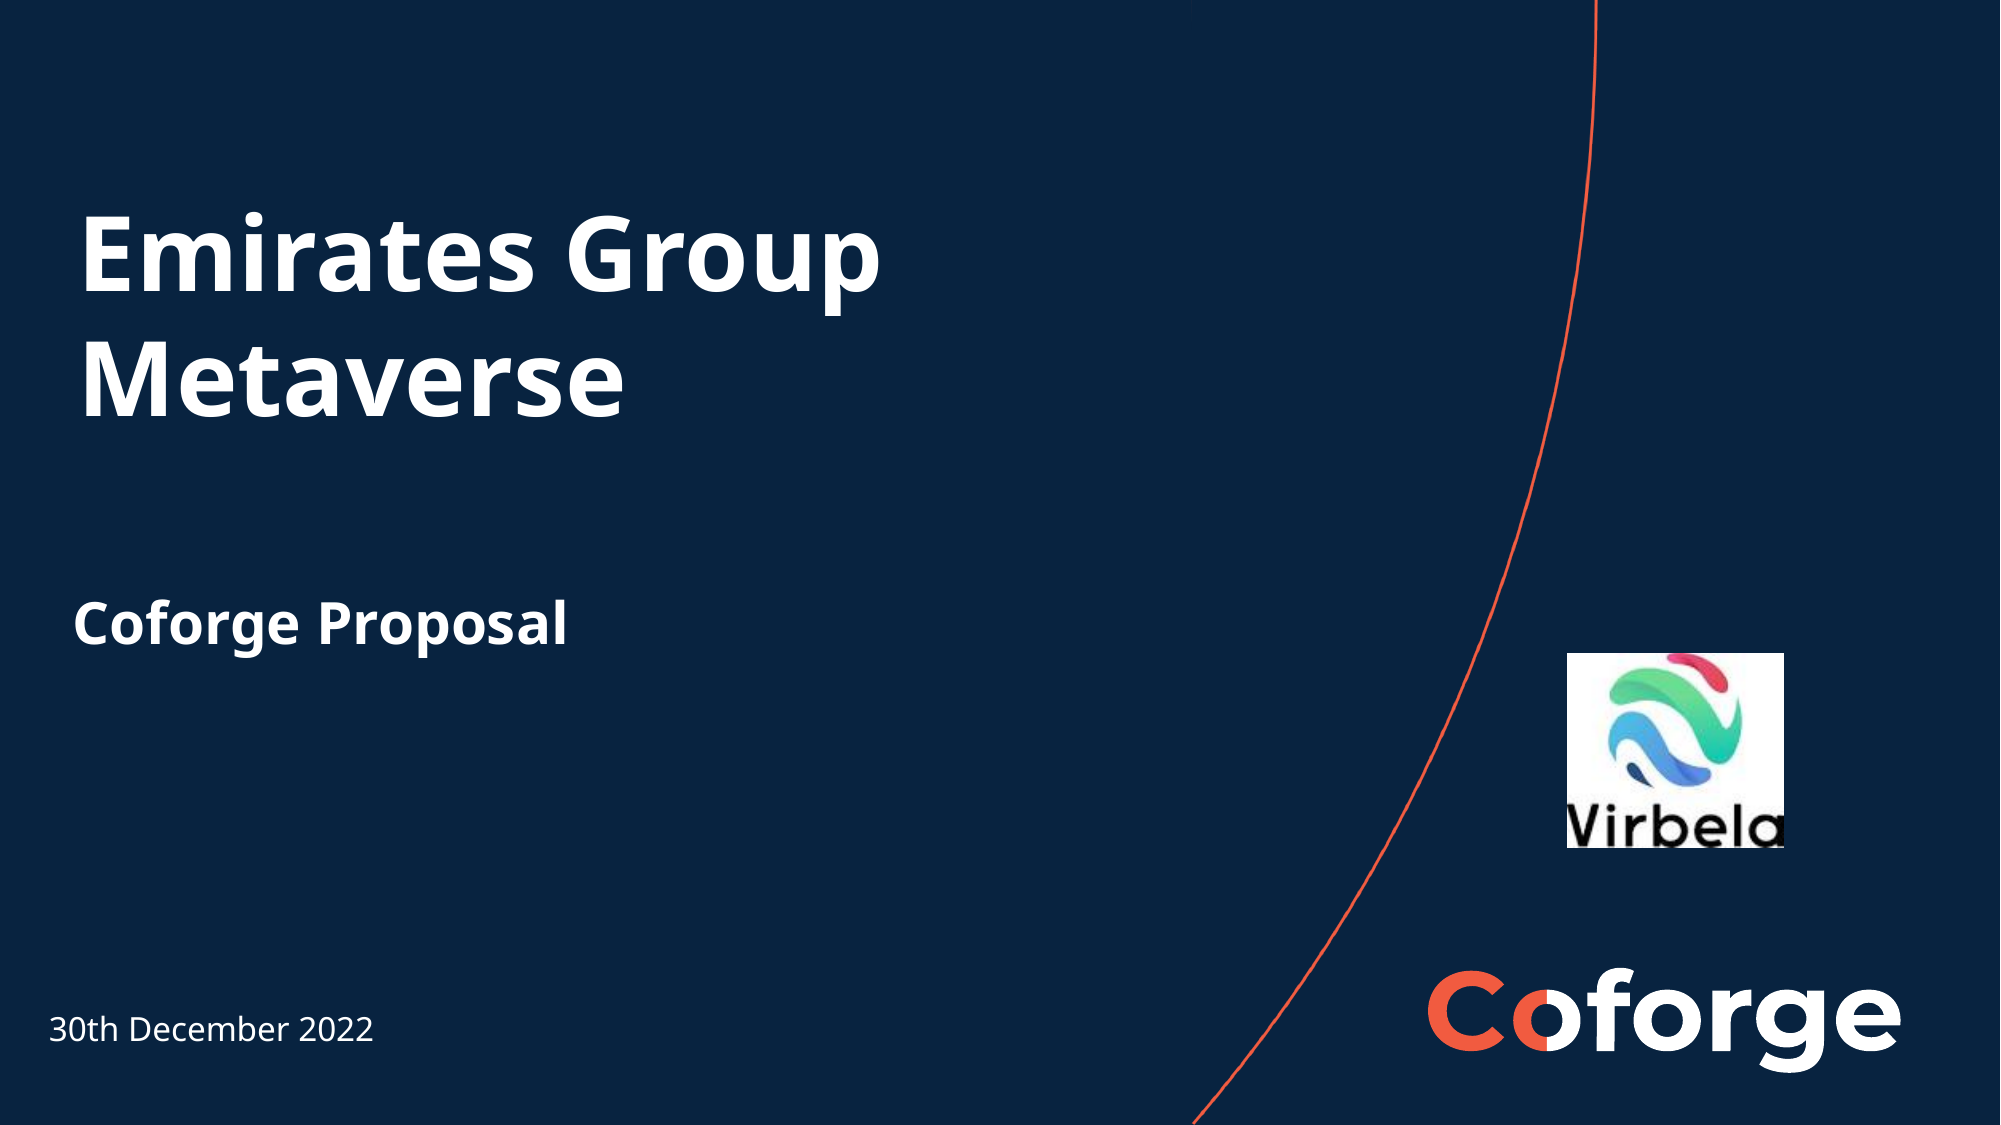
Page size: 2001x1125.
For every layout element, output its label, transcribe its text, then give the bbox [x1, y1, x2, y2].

picture [1191, 0, 1784, 1125]
title Emirates Group Metaverse [77, 272, 1303, 563]
text_box 30th December 2022 [34, 1001, 536, 1056]
list Coforge Proposal [72, 585, 1308, 739]
